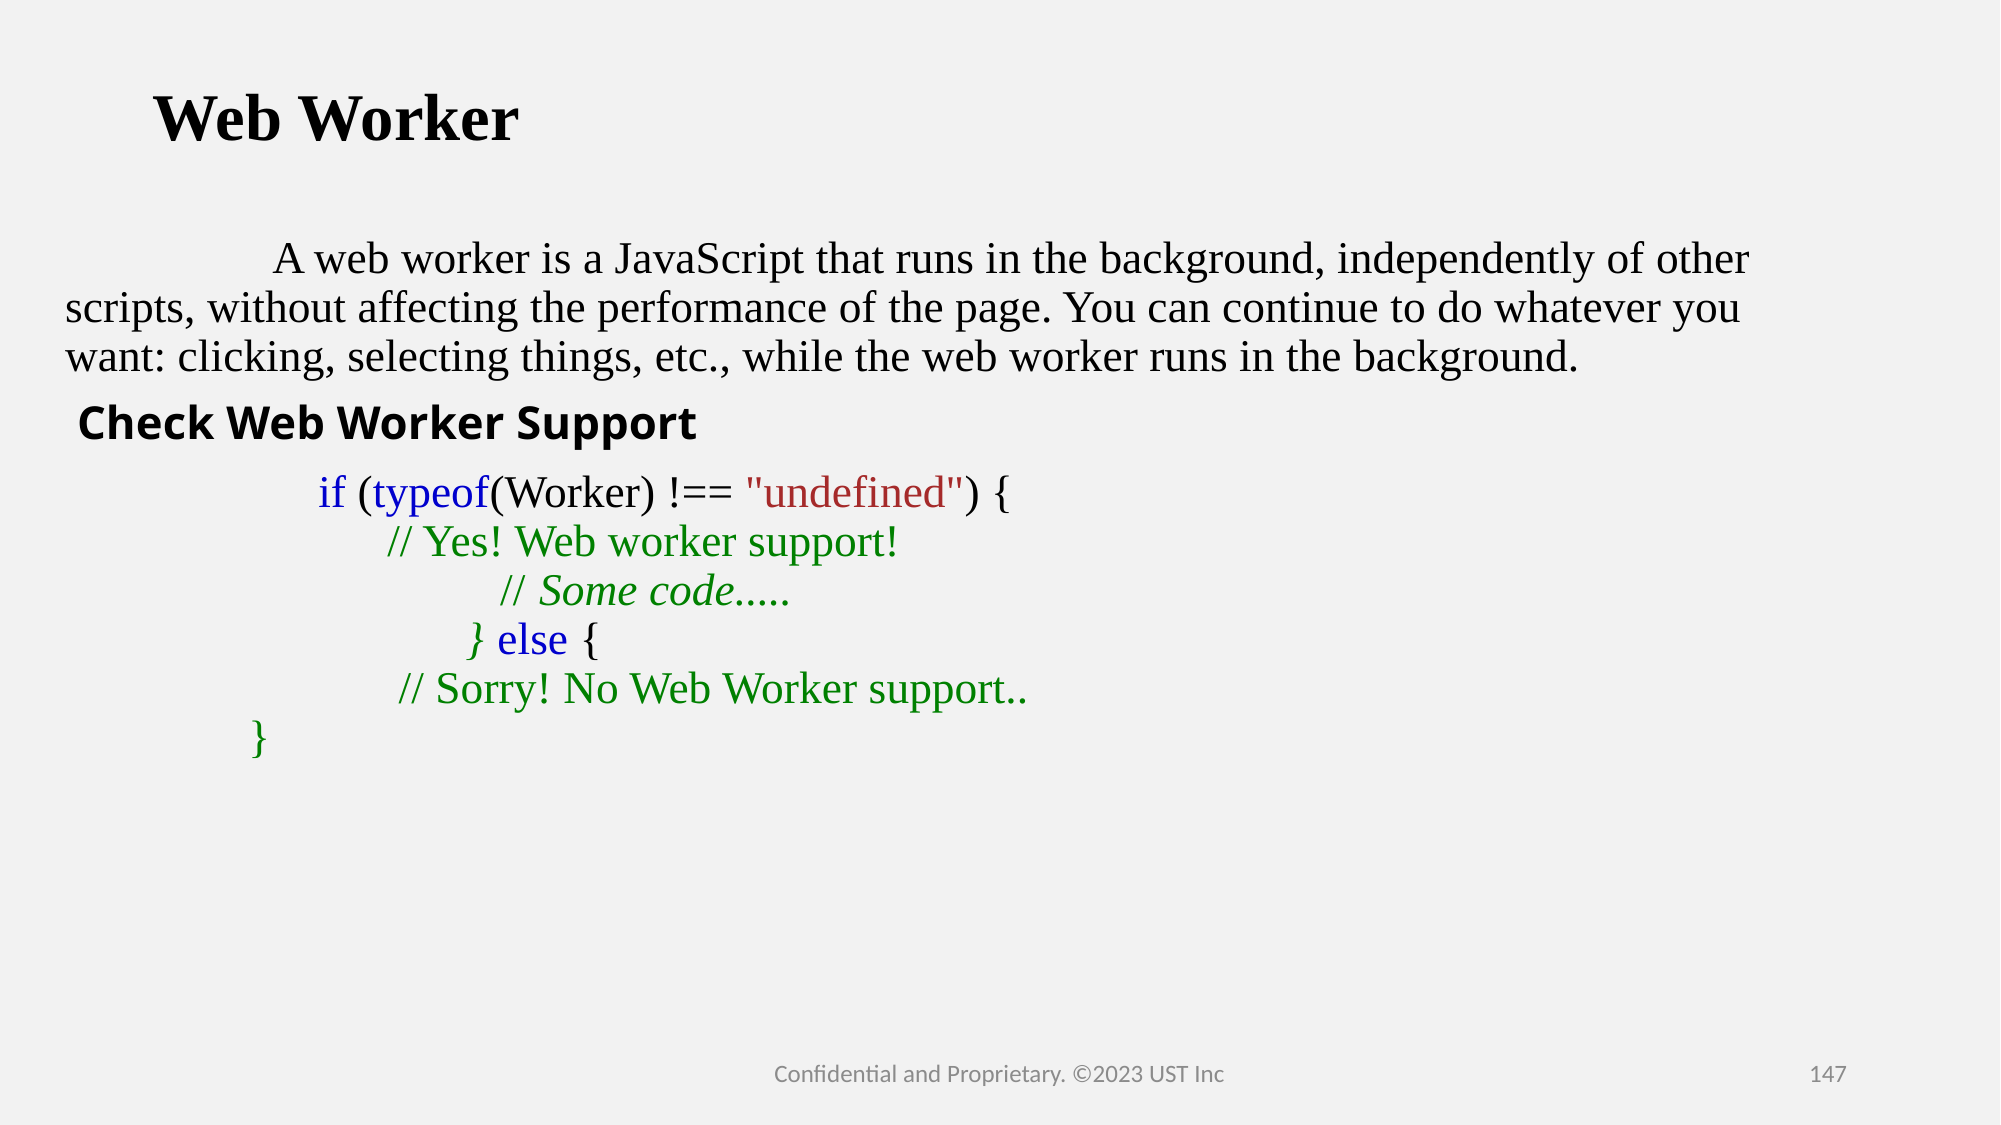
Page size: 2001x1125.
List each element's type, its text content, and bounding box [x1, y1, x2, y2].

slide_number 147 [1412, 1042, 1863, 1103]
title Web Worker [137, 59, 1863, 278]
list A web worker is a JavaScript that runs in the background, independently of other scripts, without affecting the performance of the page. You can continue to do whatever you want: clicking, selecting things, etc., while the web worker runs in the background. Check Web Worker Support if (typeof(Worker) !== "undefined") { // Yes! Web worker support! // Some code..... } else { // Sorry! No Web Worker support.. } [50, 226, 1776, 941]
footer Confidential and Proprietary. ©2023 UST Inc [662, 1042, 1338, 1103]
